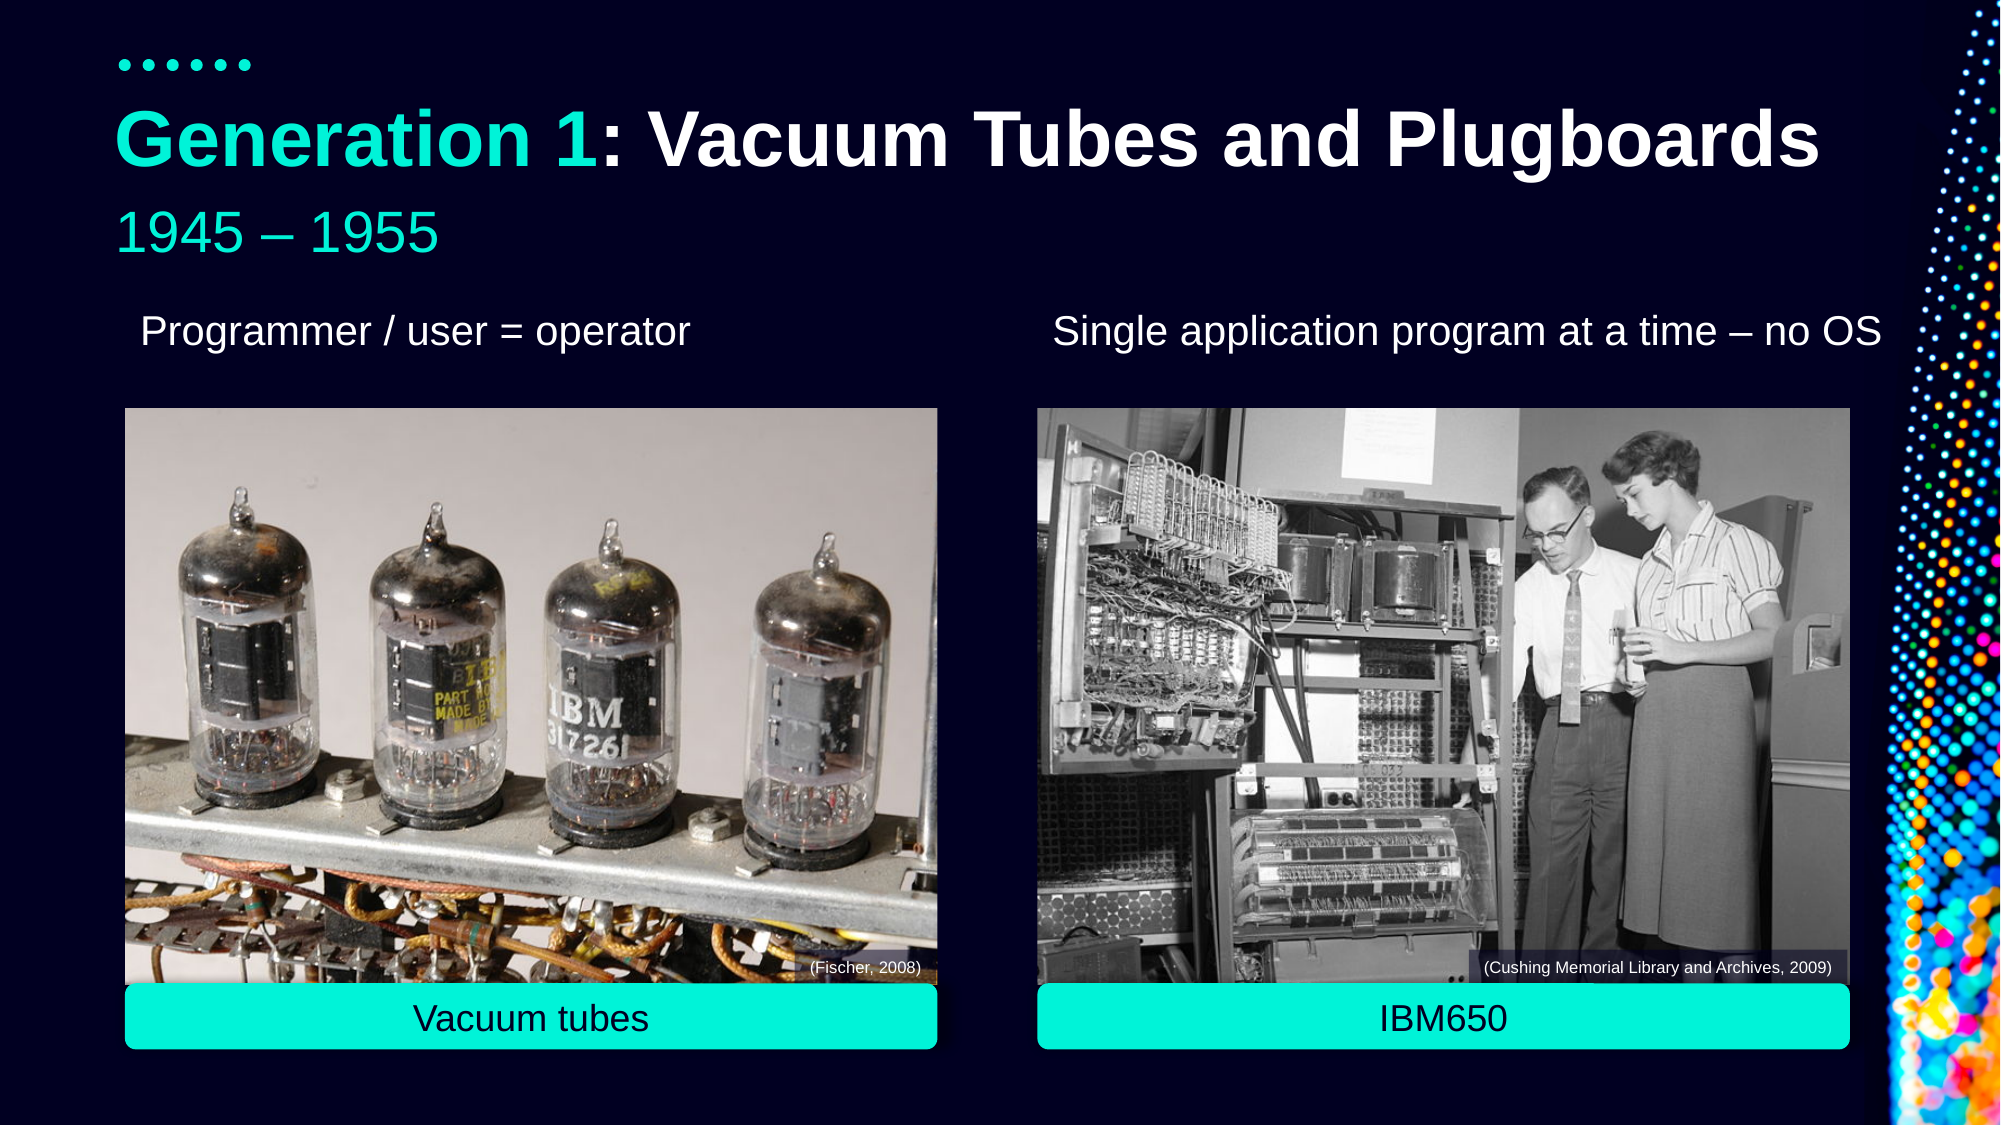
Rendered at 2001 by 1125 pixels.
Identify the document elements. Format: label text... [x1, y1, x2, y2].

picture [124, 408, 938, 985]
list Programmer / user = operator [125, 296, 988, 362]
text_box Vacuum tubes [123, 985, 939, 1051]
picture [1864, 0, 2001, 1125]
text_box Single application program at a time – no OS [1037, 296, 1938, 362]
list 1945 – 1955 [100, 194, 1865, 311]
text_box IBM650 [1036, 985, 1851, 1051]
title Generation 1: Vacuum Tubes and Plugboards [99, 91, 1865, 193]
picture [1037, 408, 1850, 985]
